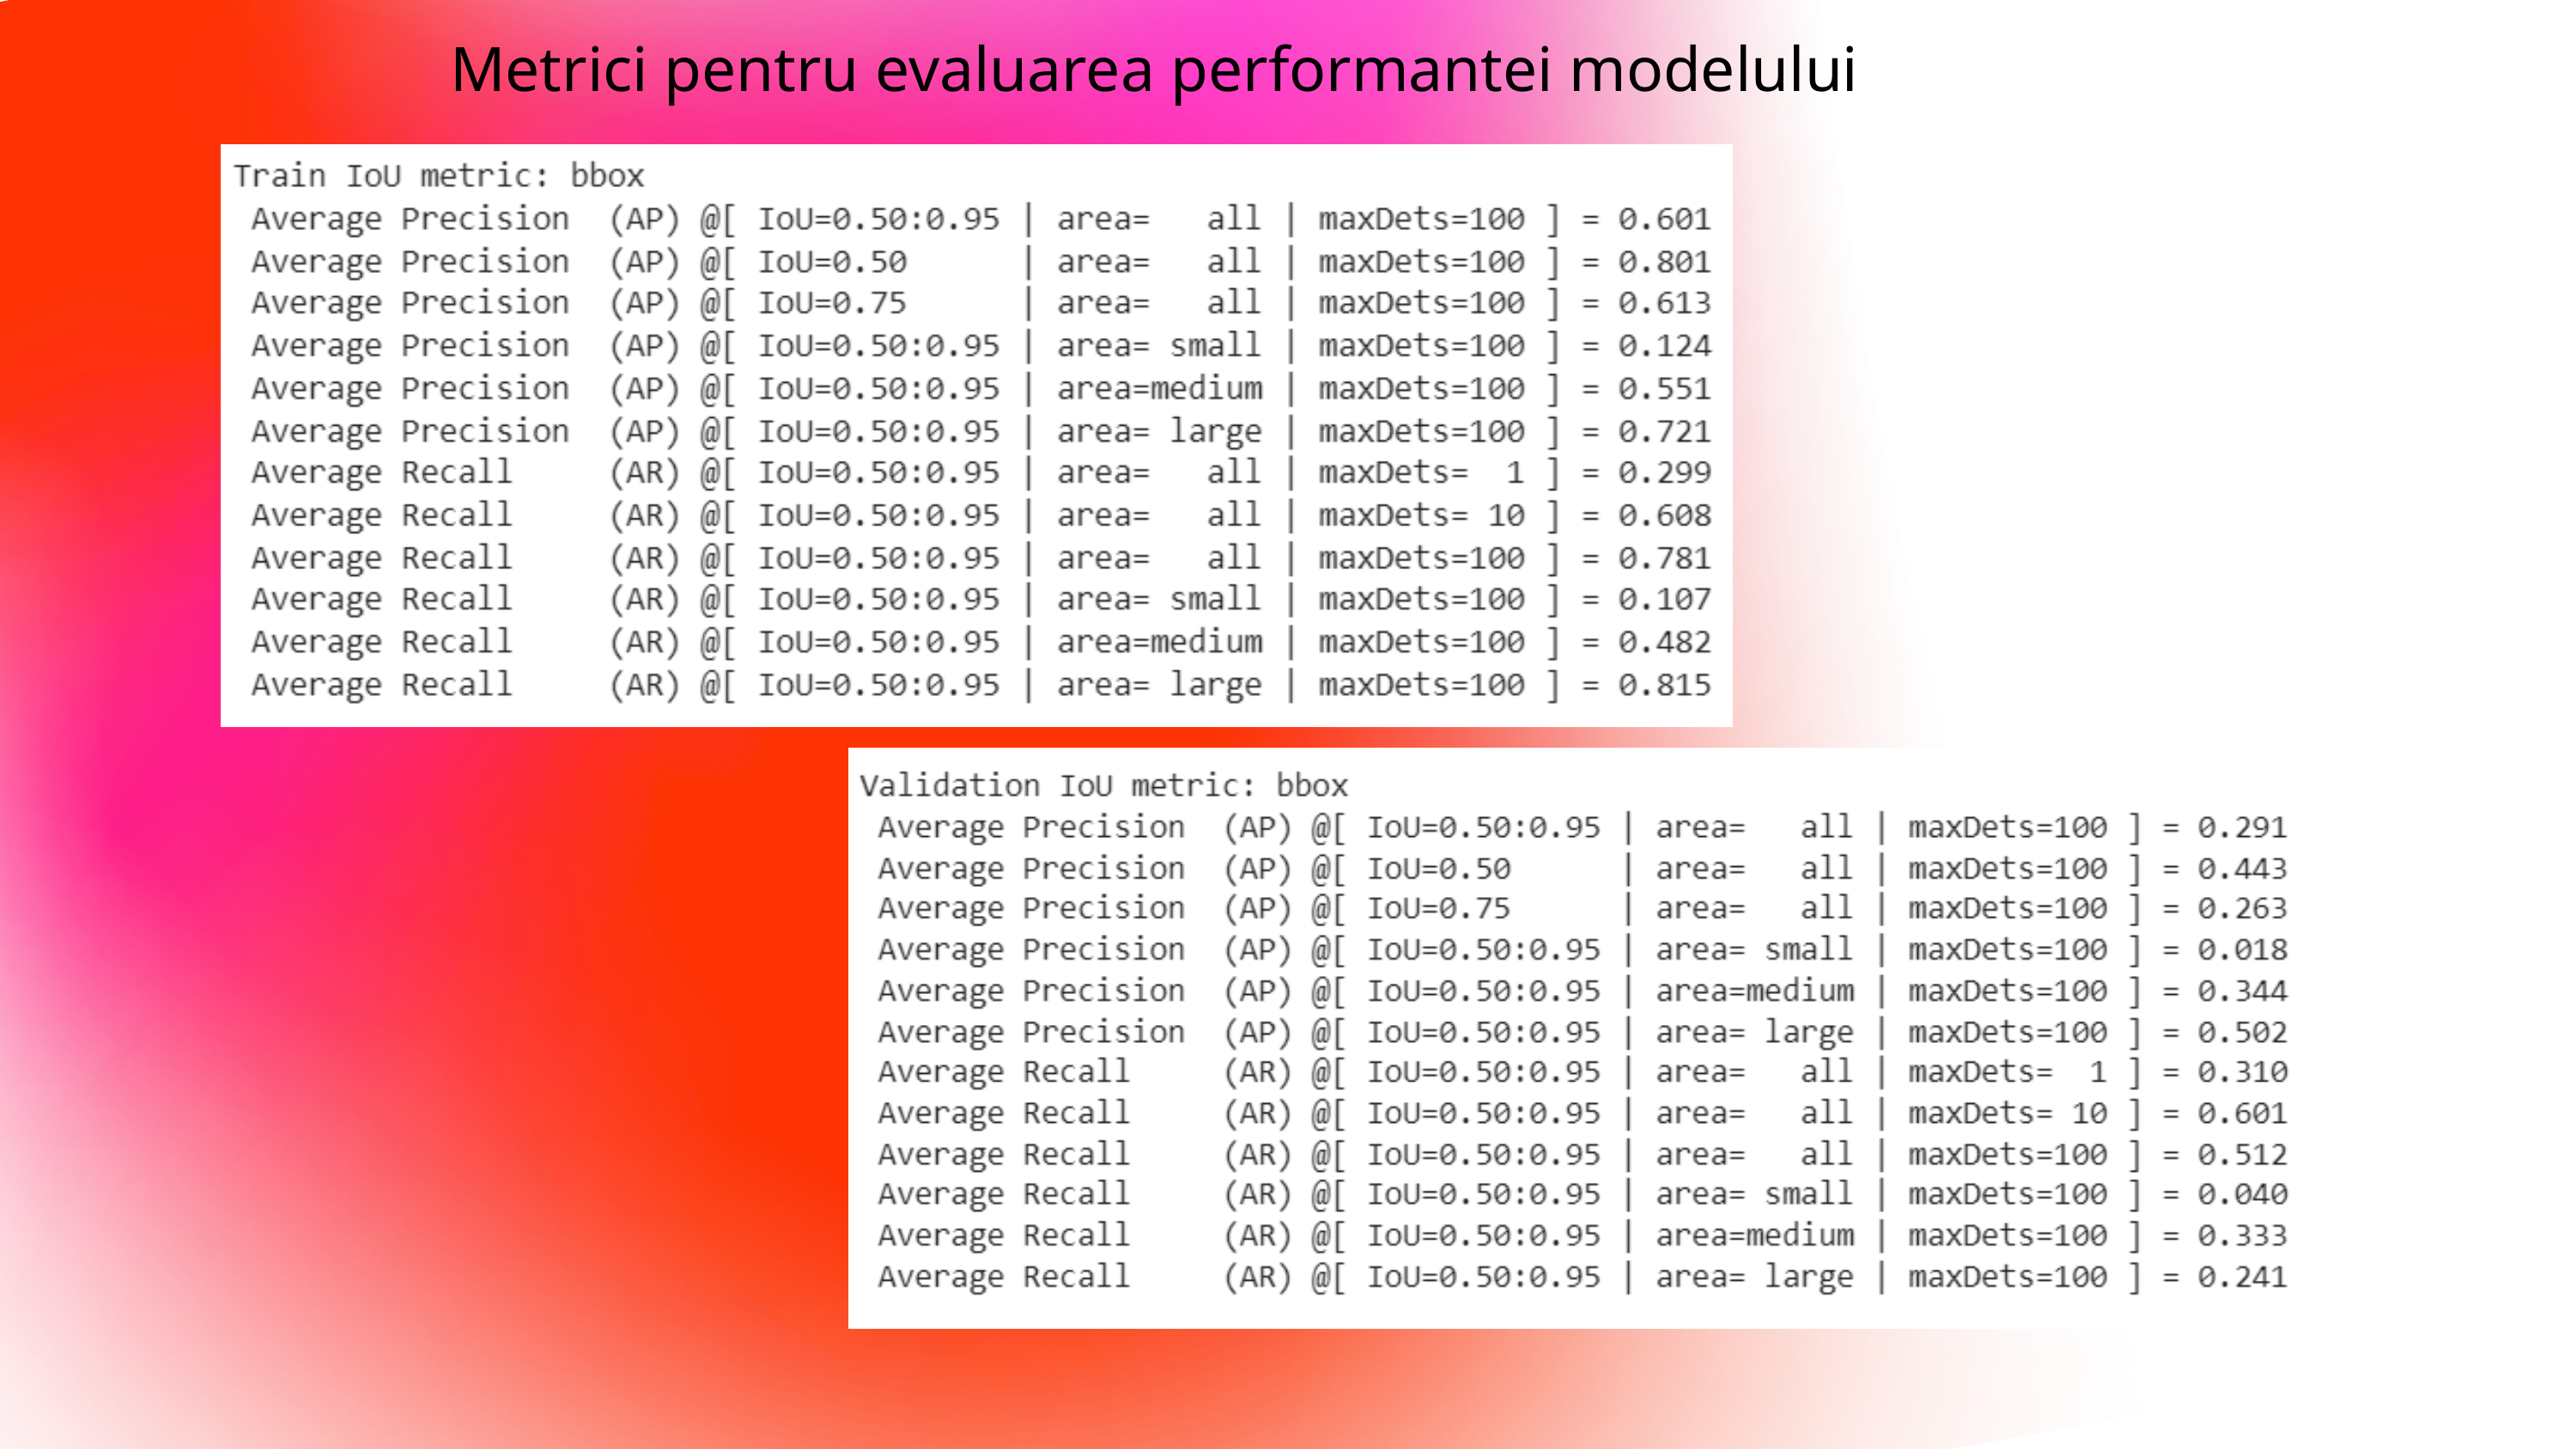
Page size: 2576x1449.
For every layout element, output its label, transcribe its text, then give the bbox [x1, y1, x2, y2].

picture [0, 0, 2327, 1449]
text_box Metrici pentru evaluarea performantei modelului [1740, 30, 2295, 104]
